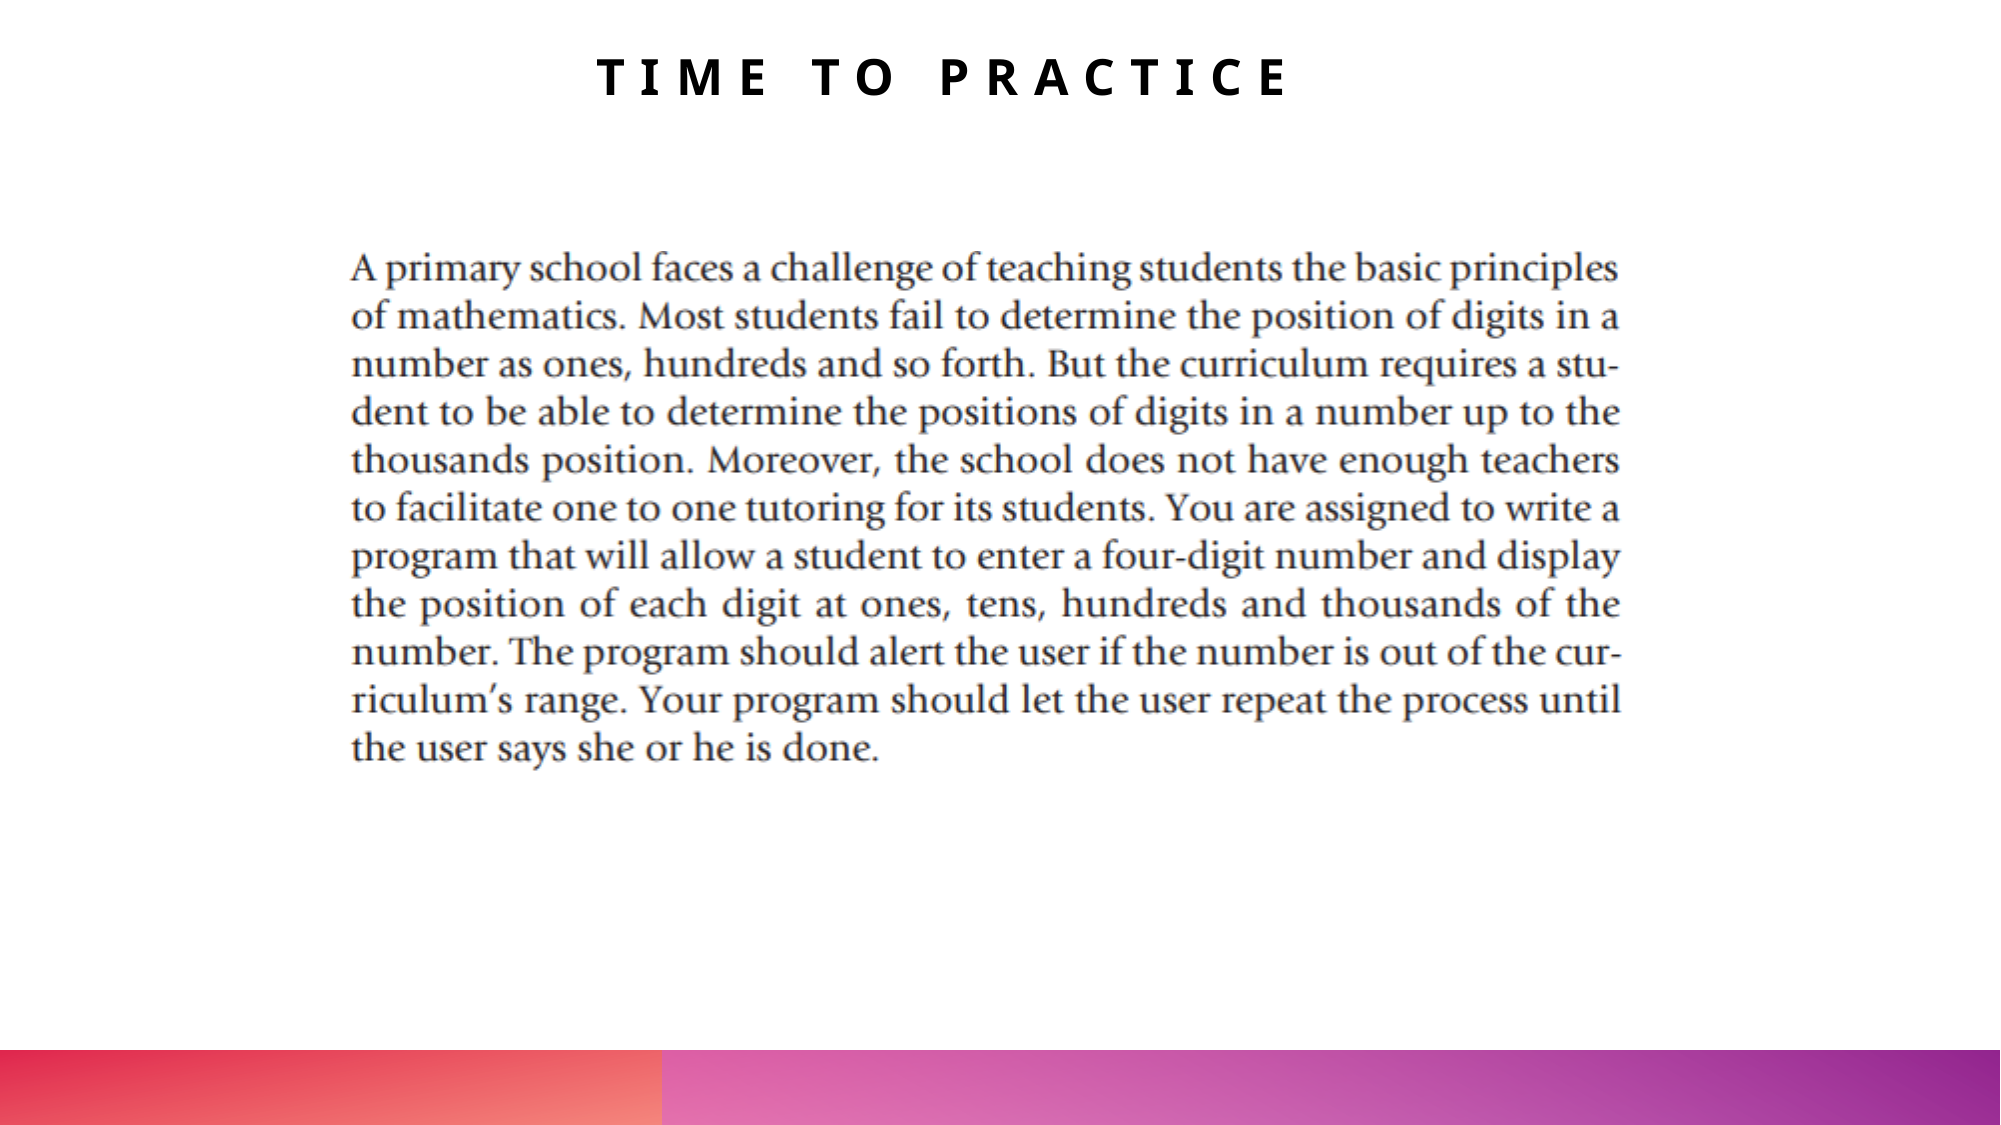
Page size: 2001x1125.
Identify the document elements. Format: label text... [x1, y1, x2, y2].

picture [340, 251, 1660, 791]
title Time to practice [191, 27, 1692, 105]
